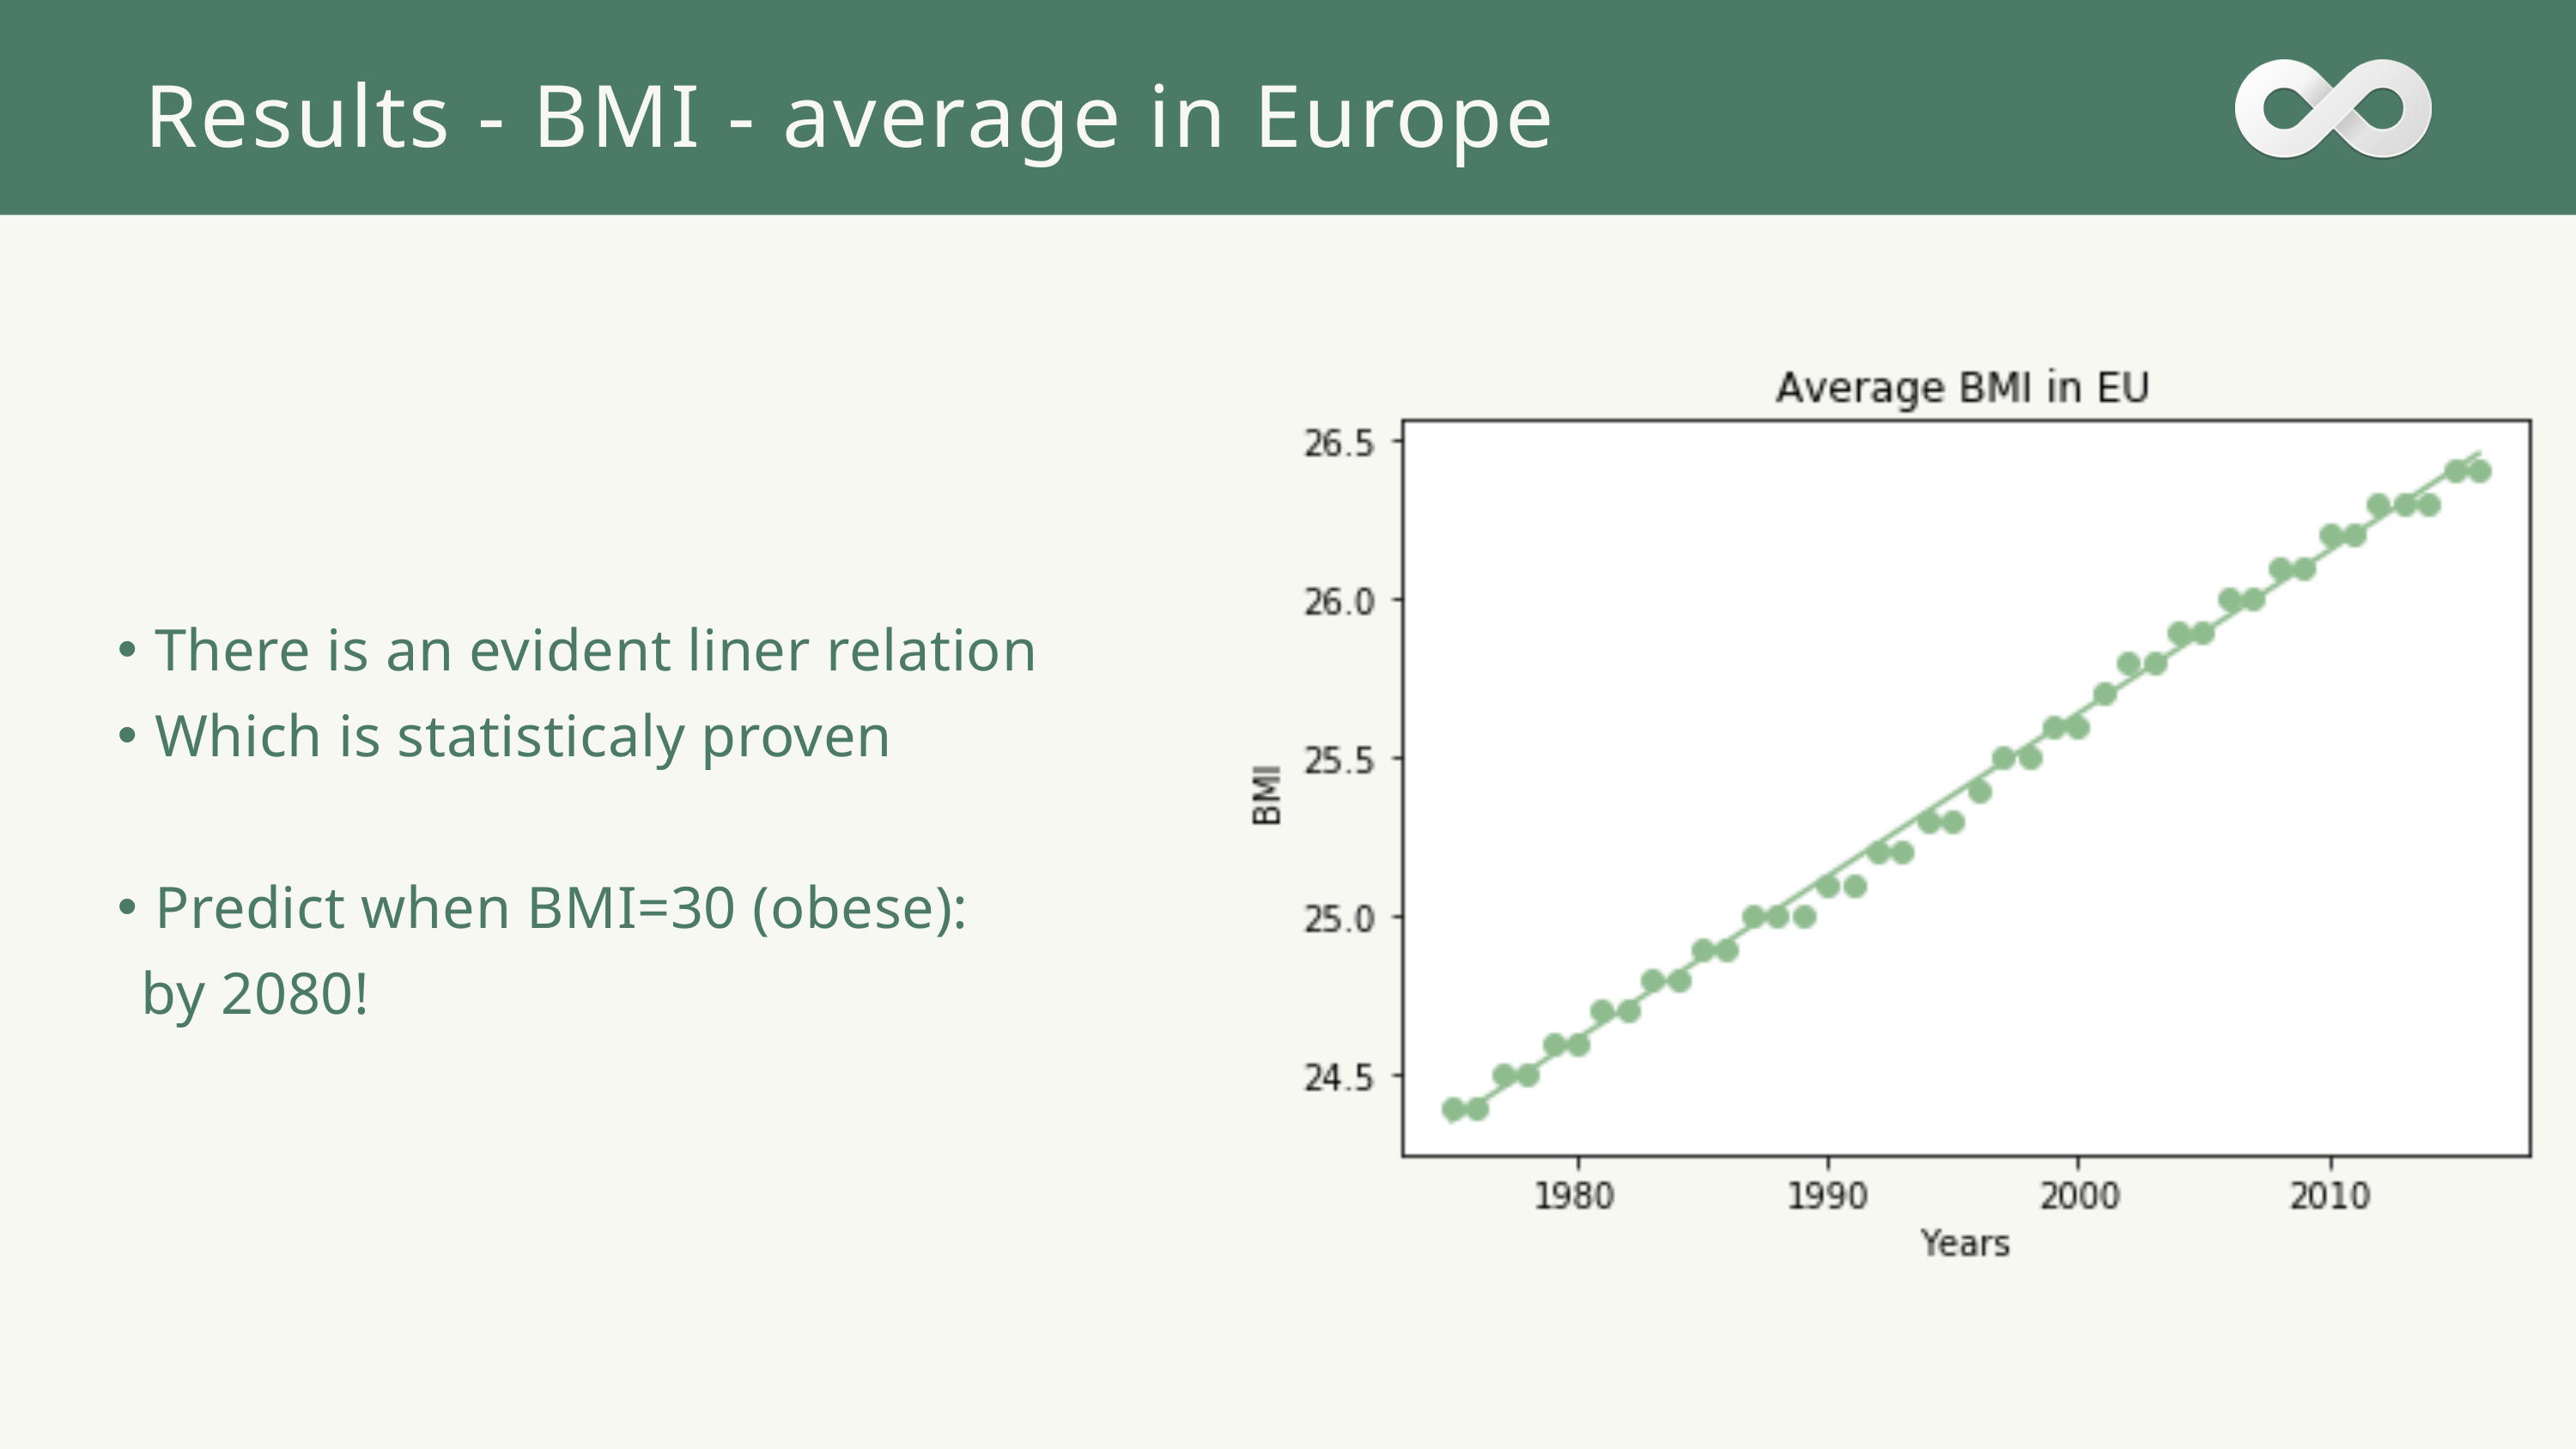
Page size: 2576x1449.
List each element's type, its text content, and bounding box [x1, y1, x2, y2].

picture [1230, 346, 2554, 1284]
text_box There is an evident liner relation Which is statisticaly proven Predict when BMI=30 (obese): by 2080! [80, 597, 1226, 1026]
text_box Results - BMI - average in Europe [144, 35, 2236, 165]
picture [2234, 58, 2432, 160]
text_box [0, 0, 2576, 215]
